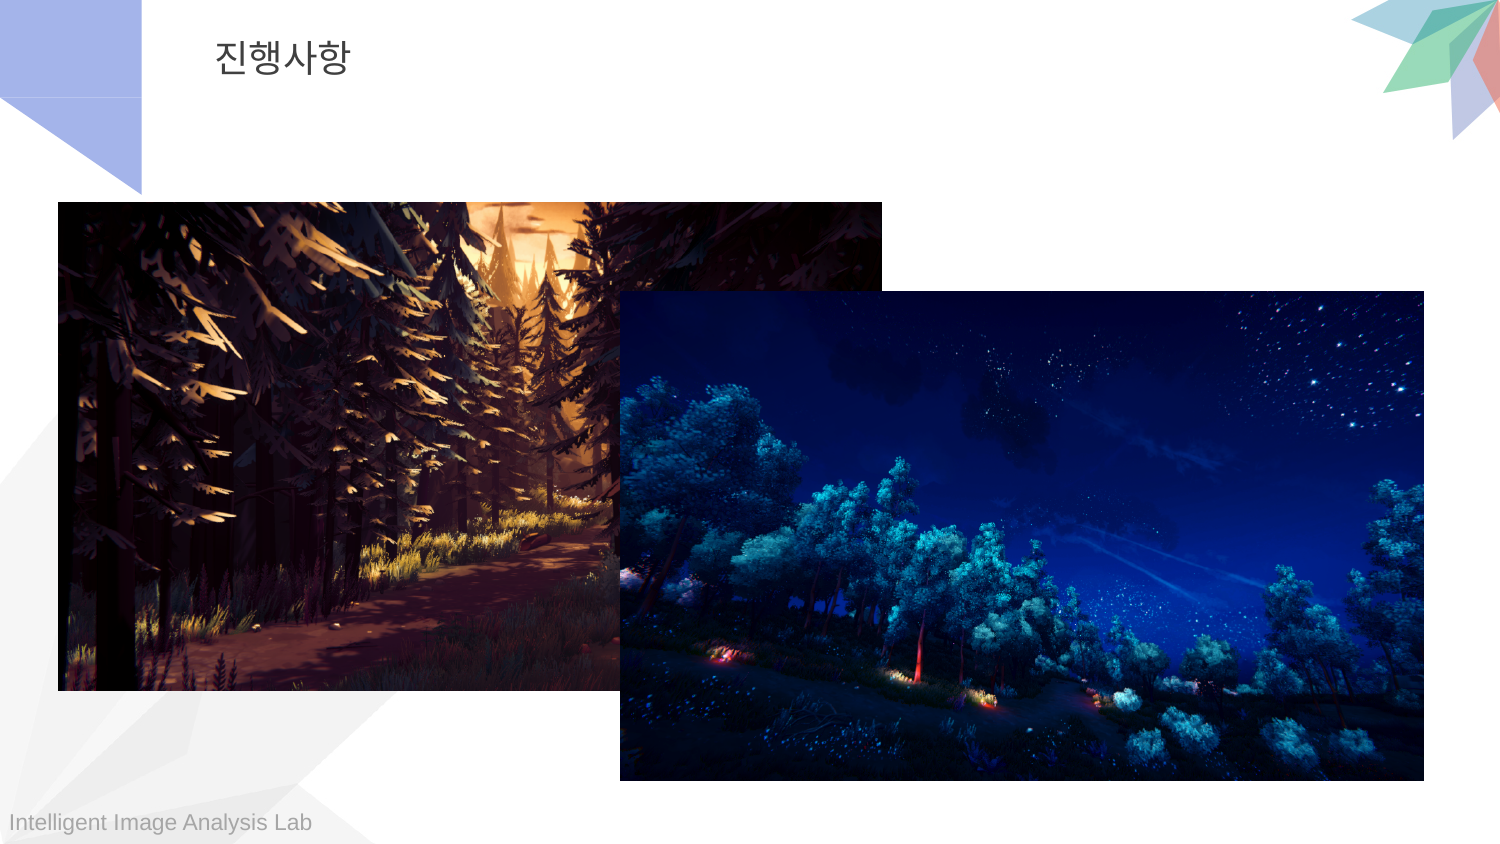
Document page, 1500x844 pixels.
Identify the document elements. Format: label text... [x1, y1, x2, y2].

text_box 진행사항 [146, 9, 368, 105]
picture [0, 0, 1500, 844]
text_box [0, 0, 142, 196]
